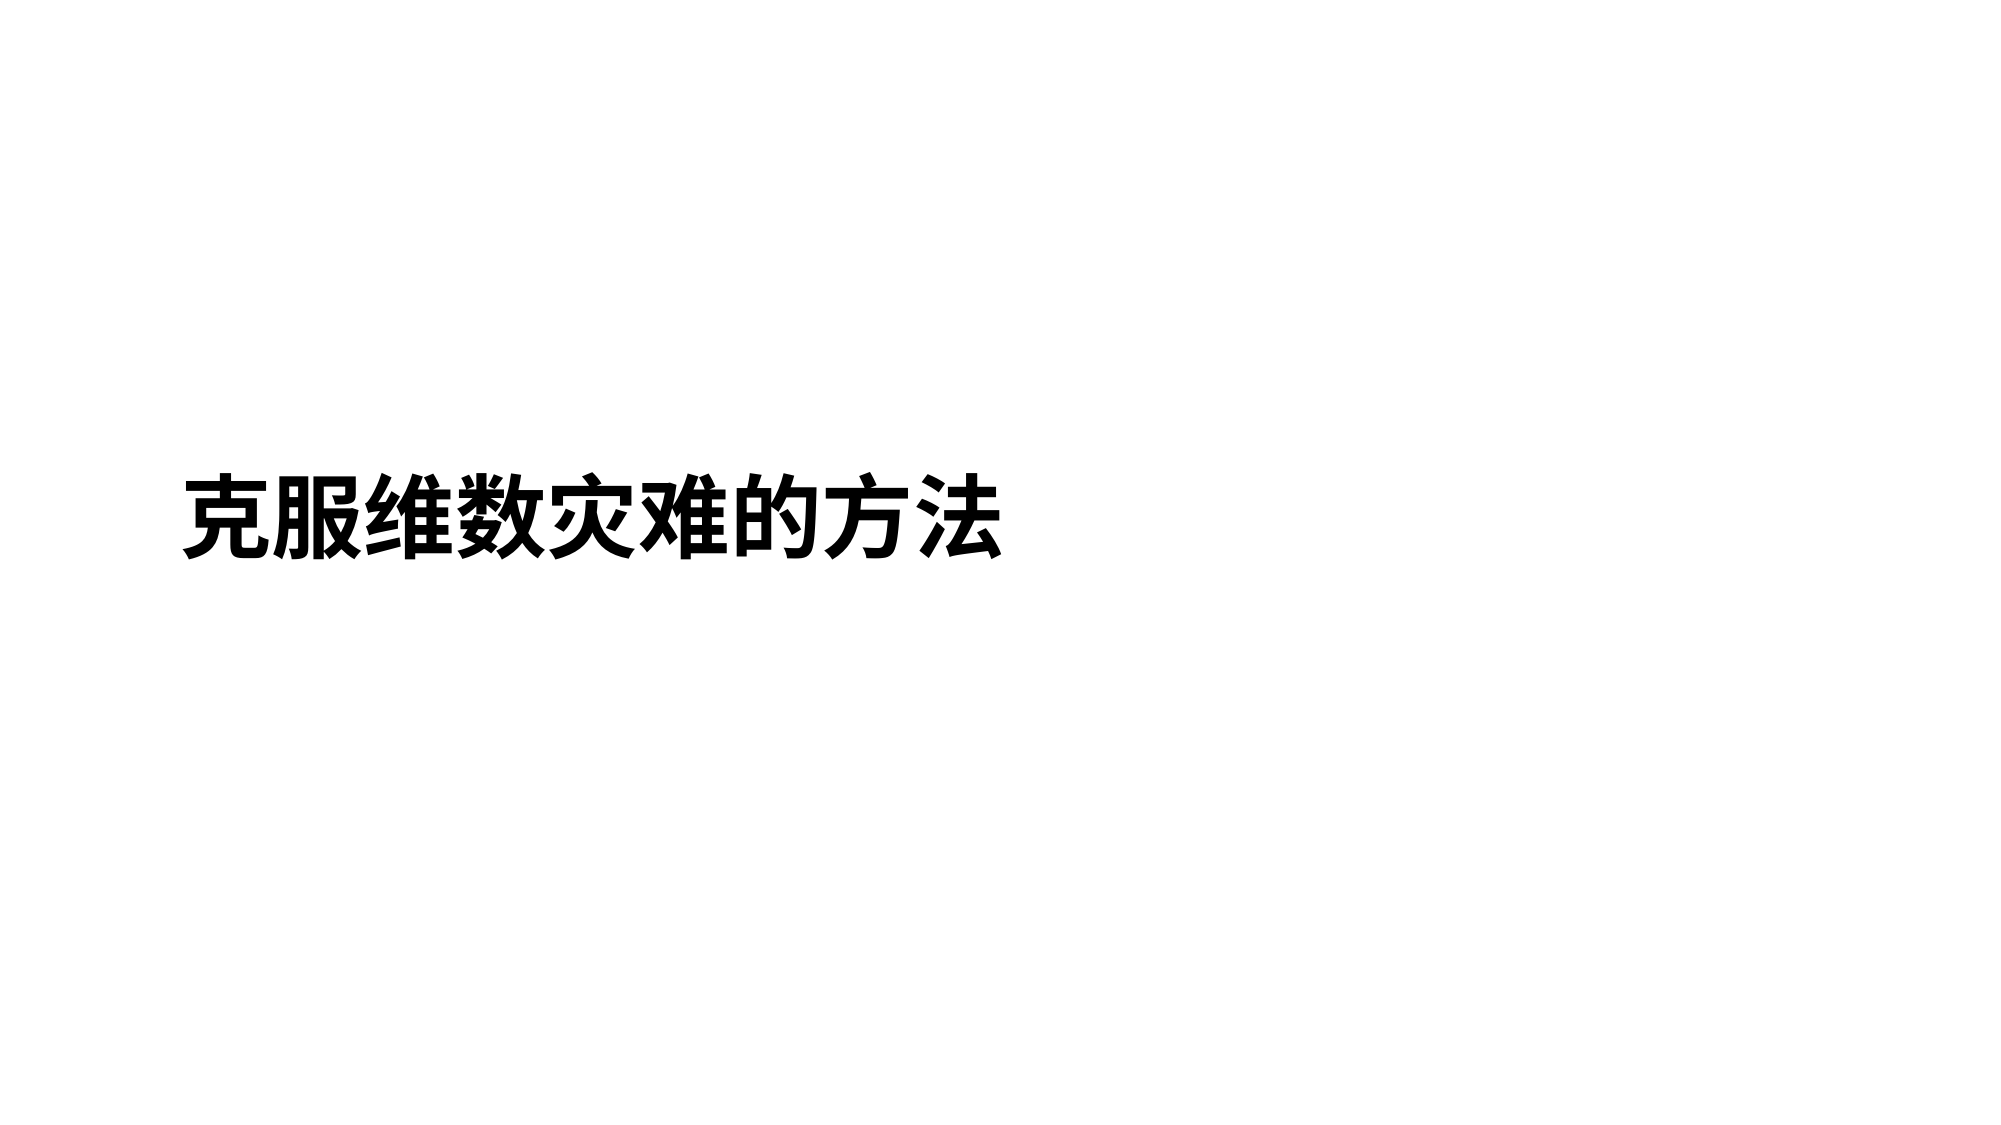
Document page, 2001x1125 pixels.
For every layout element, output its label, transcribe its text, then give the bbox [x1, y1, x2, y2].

text_box 克服维数灾难的方法 [165, 464, 1900, 590]
